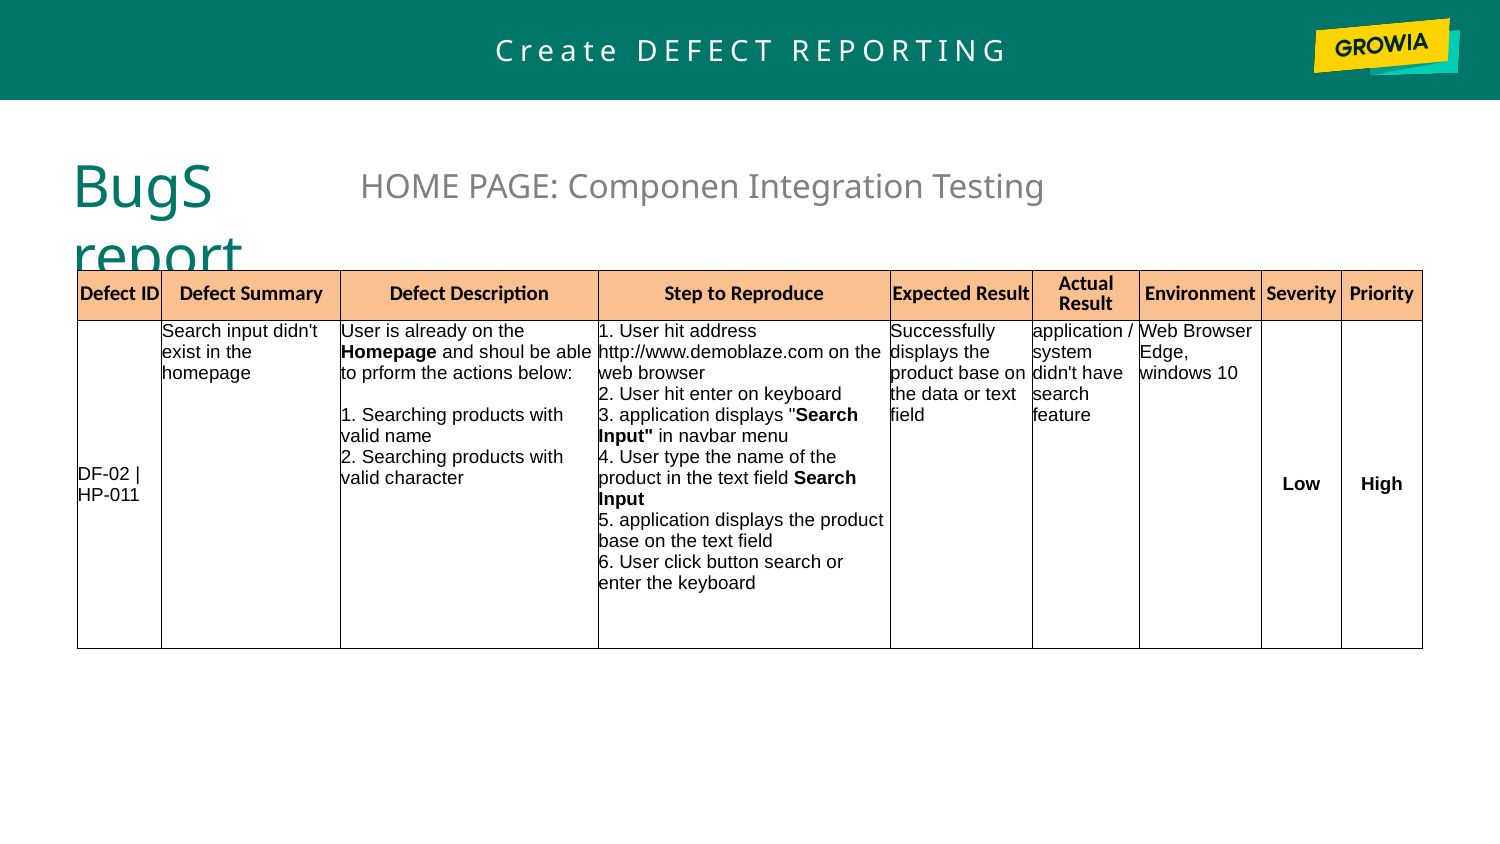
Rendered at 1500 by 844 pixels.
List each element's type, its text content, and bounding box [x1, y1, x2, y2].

table_header Environment [1140, 271, 1261, 320]
table_header Expected Result [891, 271, 1032, 320]
table_cell Low [1262, 321, 1341, 648]
table_header Step to Reproduce [599, 271, 890, 320]
table_cell Web Browser Edge, windows 10 [1140, 321, 1261, 648]
table_cell High [1342, 321, 1422, 648]
table_header Actual Result [1033, 271, 1139, 320]
table_cell 1. User hit address http://www.demoblaze.com on the web browser 2. User hit enter on keyboard 3. application displays "Search Input" in navbar menu 4. User type the name of the product in the text field Search Input 5. application displays the product base on the text field 6. User click button search or enter the keyboard [599, 321, 890, 648]
picture [1310, 18, 1464, 81]
table_cell User is already on the Homepage and shoul be able to prform the actions below: 1. Searching products with valid name 2. Searching products with valid character [341, 321, 598, 648]
table_cell Search input didn't exist in the homepage [162, 321, 340, 648]
table_header Defect Summary [162, 271, 340, 320]
text_box HOME PAGE: Componen Integration Testing [345, 150, 1070, 221]
table_header Defect ID [78, 271, 161, 320]
table_cell application / system didn't have search feature [1033, 321, 1139, 648]
table_cell Successfully displays the product base on the data or text field [891, 321, 1032, 648]
table_header Defect Description [341, 271, 598, 320]
table_header Severity [1262, 271, 1341, 320]
text_box Create DEFECT REPORTING [0, 0, 1500, 99]
table_header Priority [1342, 271, 1422, 320]
table_cell DF-02 | HP-011 [78, 321, 161, 648]
text_box BugS report [57, 134, 346, 305]
